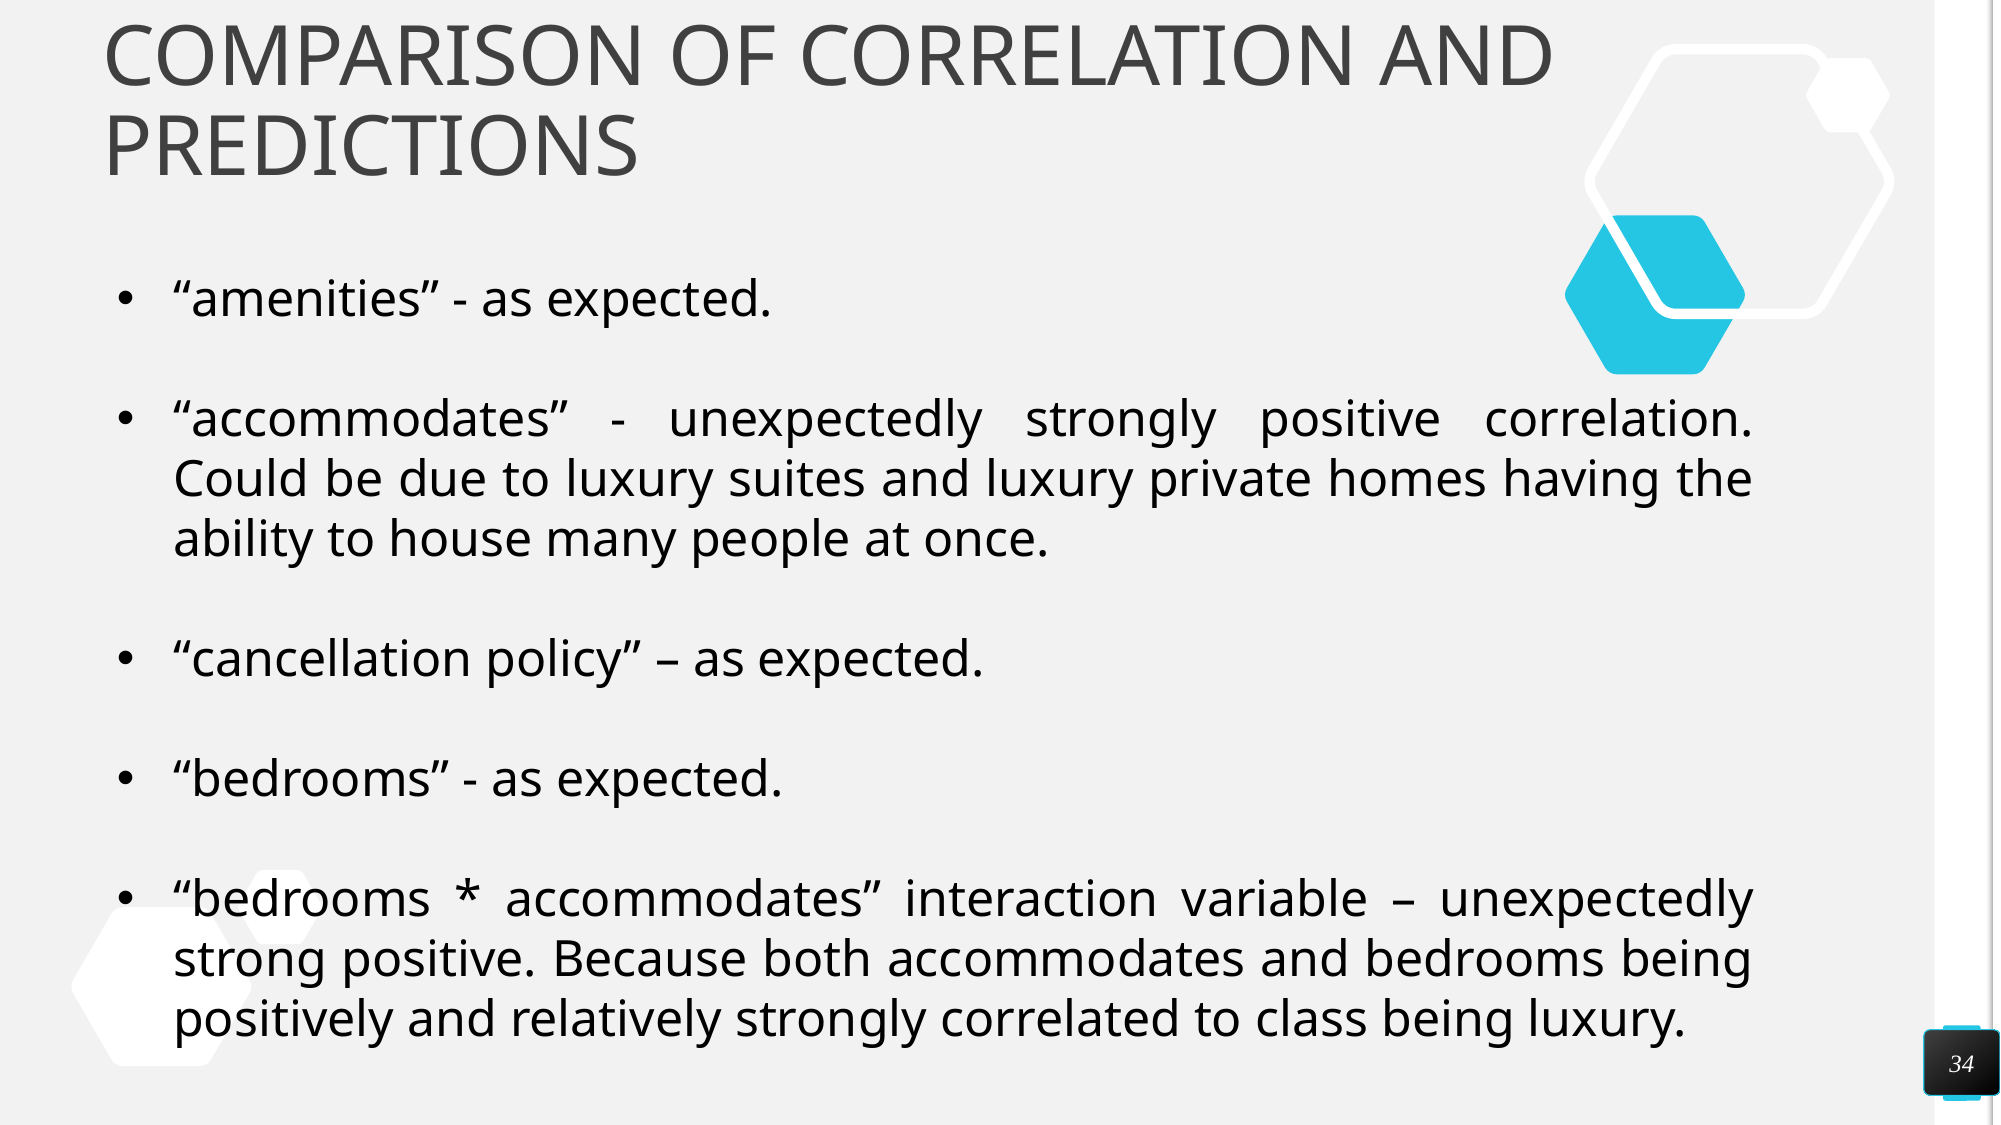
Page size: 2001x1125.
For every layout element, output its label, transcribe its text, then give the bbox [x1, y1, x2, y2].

title Comparison of Correlation and Predictions [102, 93, 2000, 159]
text_box “amenities” - as expected. “accommodates” - unexpectedly strongly positive correlation. Could be due to luxury suites and luxury private homes having the ability to house many people at once. “cancellation policy” – as expected. “bedrooms” - as expected. “bedrooms * accommodates” interaction variable – unexpectedly strong positive. Because both accommodates and bedrooms being positively and relatively strongly correlated to class being luxury. [102, 259, 1770, 1115]
slide_number 34 [1923, 1029, 2000, 1096]
